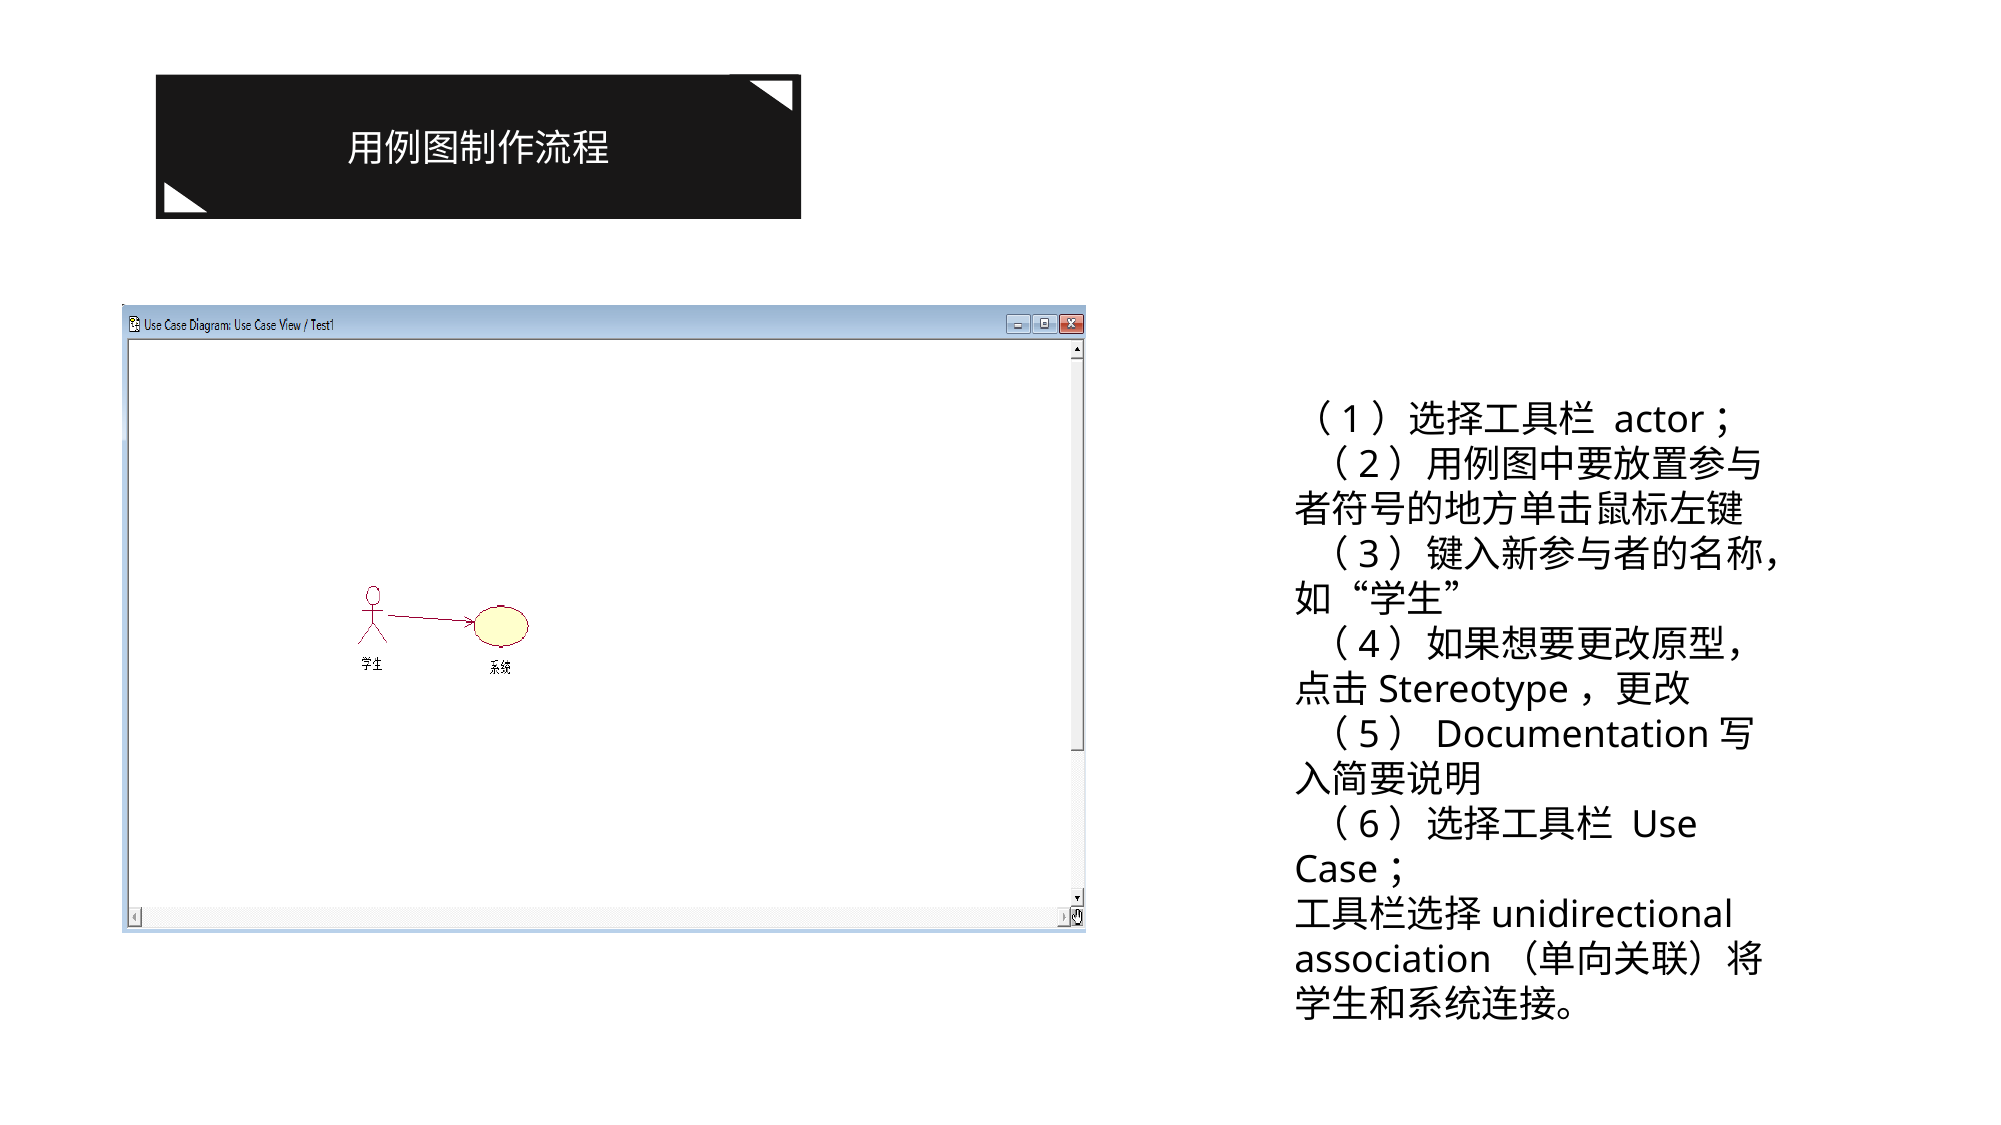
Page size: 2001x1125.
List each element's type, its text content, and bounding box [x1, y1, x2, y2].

picture [122, 304, 1086, 933]
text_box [155, 74, 802, 219]
text_box （1）选择工具栏 actor； （2）用例图中要放置参与者符号的地方单击鼠标左键 （3）键入新参与者的名称，如“学生” （4）如果想要更改原型，点击Stereotype，更改 （5）Documentation写入简要说明 （6）选择工具栏 Use Case； 工具栏选择unidirectional association（单向关联）将学生和系统连接。 [1279, 387, 1788, 1125]
